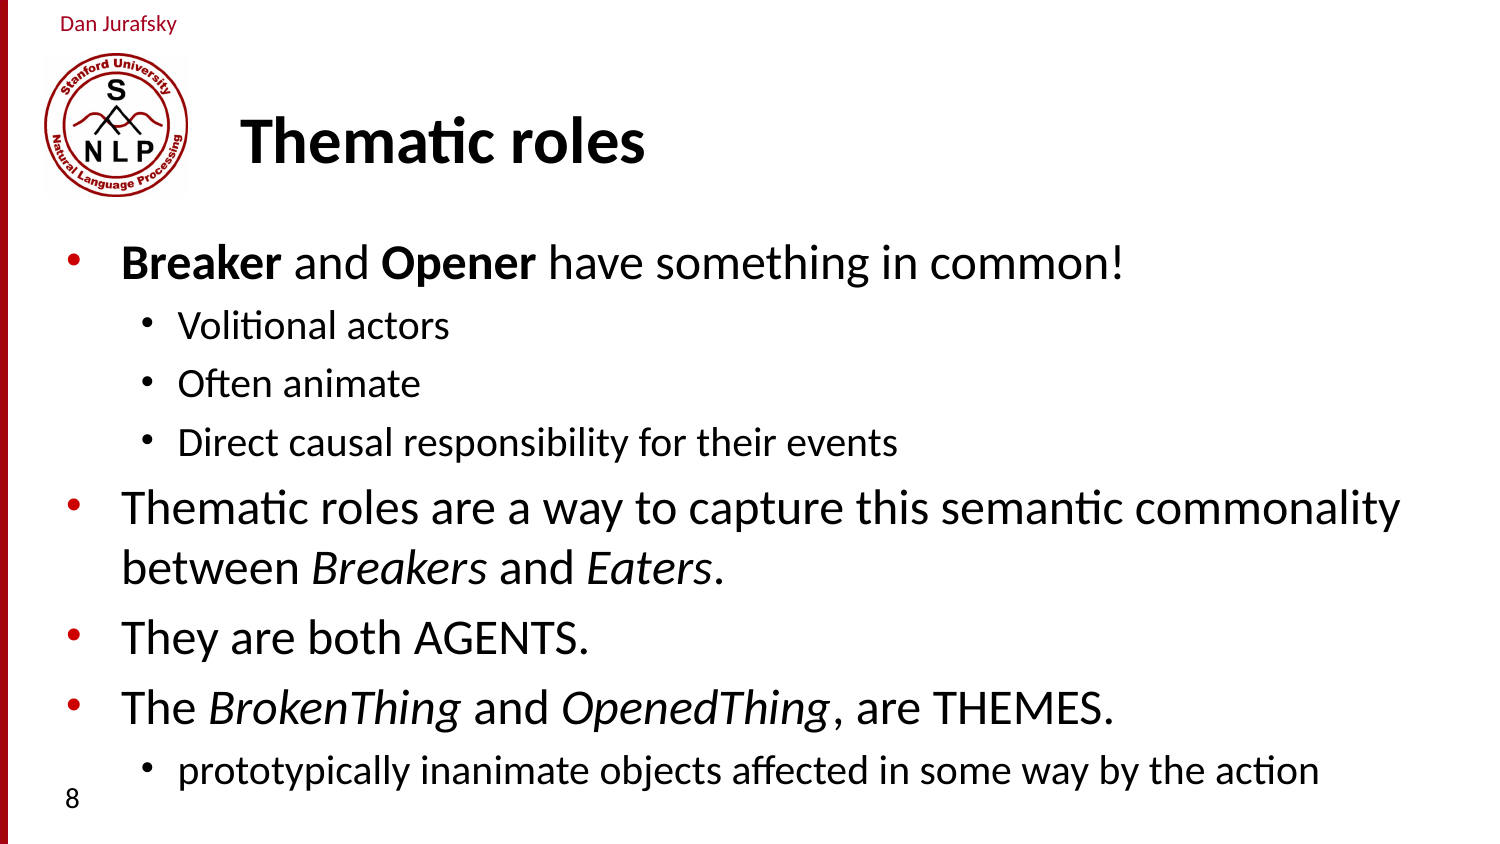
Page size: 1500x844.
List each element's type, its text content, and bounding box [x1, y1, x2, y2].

title Thematic roles [225, 62, 1450, 185]
list Breaker and Opener have something in common! Volitional actors Often animate Direct causal responsibility for their events Thematic roles are a way to capture this semantic commonality between Breakers and Eaters. They are both agents. The BrokenThing and OpenedThing, are themes. prototypically inanimate objects affected in some way by the action [50, 221, 1450, 769]
picture [44, 53, 188, 197]
slide_number 8 [49, 771, 158, 829]
